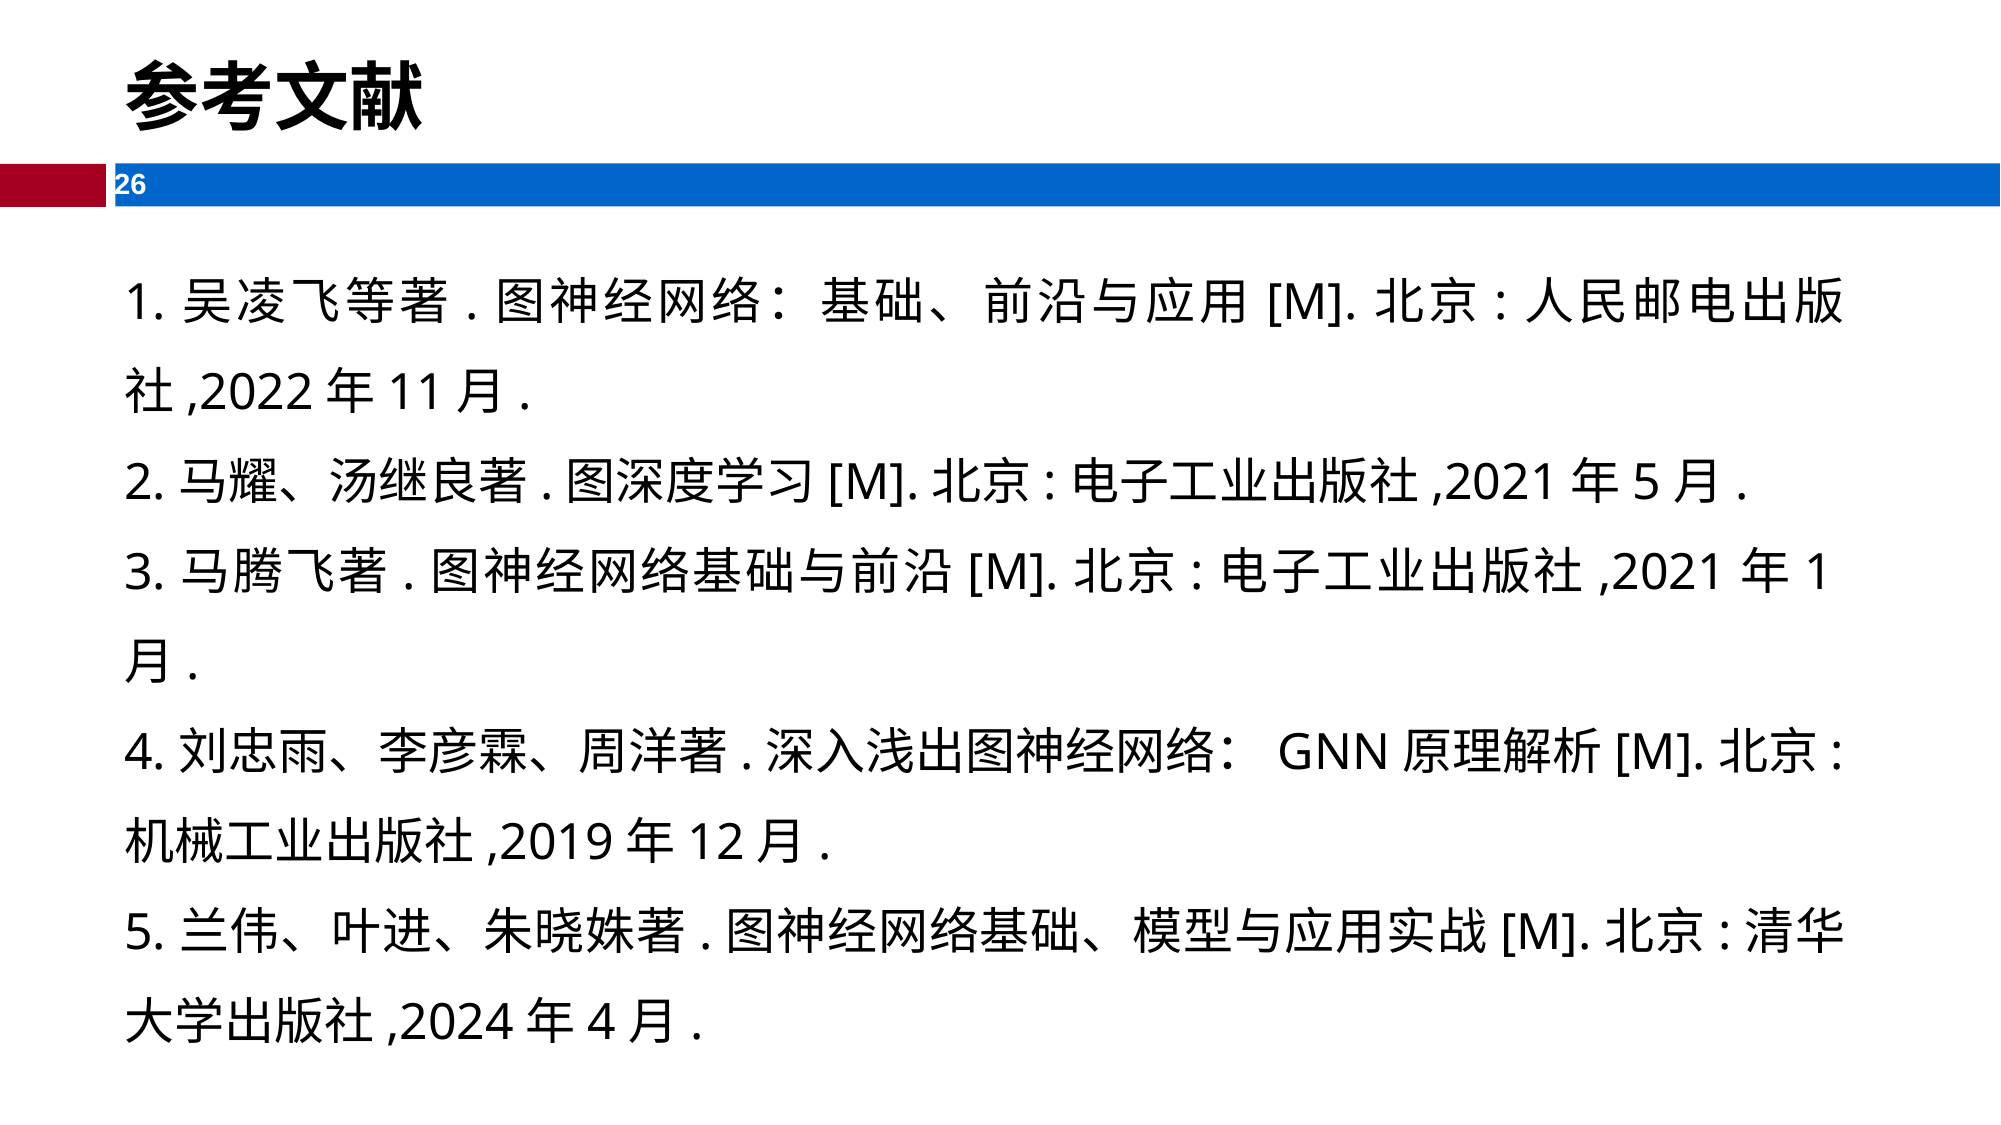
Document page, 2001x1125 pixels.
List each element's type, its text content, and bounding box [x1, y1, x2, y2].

title 参考文献 [109, 38, 2000, 150]
text_box 1.吴凌飞等著.图神经网络：基础、前沿与应用[M].北京:人民邮电出版社,2022年11月. 2.马耀、汤继良著.图深度学习[M].北京:电子工业出版社,2021年5月. 3.马腾飞著.图神经网络基础与前沿[M].北京:电子工业出版社,2021年1月. 4.刘忠雨、李彦霖、周洋著.深入浅出图神经网络：GNN原理解析[M].北京:机械工业出版社,2019年12月. 5.兰伟、叶进、朱晓姝著.图神经网络基础、模型与应用实战[M].北京:清华大学出版社,2024年4月. [109, 232, 1860, 1125]
